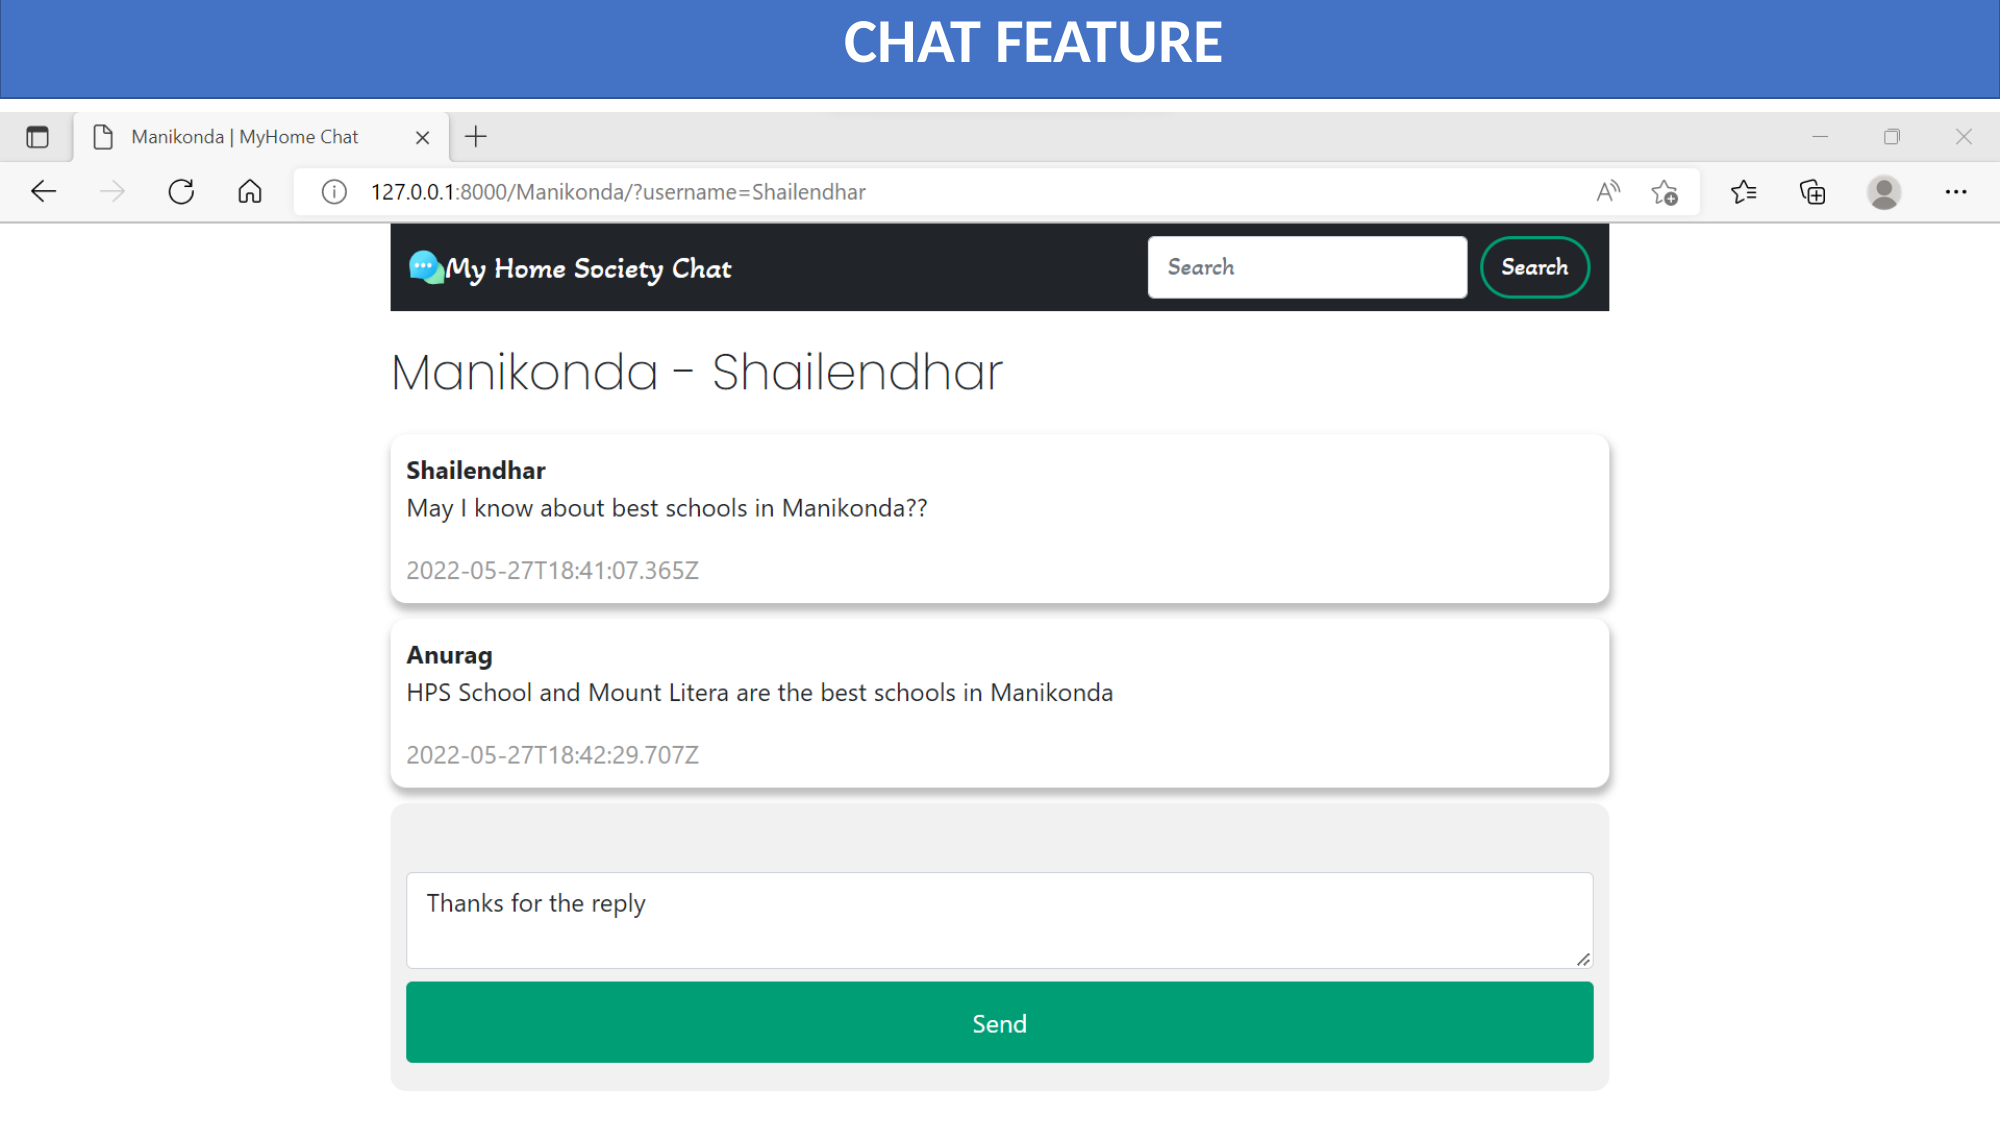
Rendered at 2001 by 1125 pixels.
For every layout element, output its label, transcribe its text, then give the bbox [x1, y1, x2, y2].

text_box CHAT FEATURE [651, 0, 1418, 83]
text_box [0, 0, 2000, 99]
picture [0, 112, 2000, 1107]
